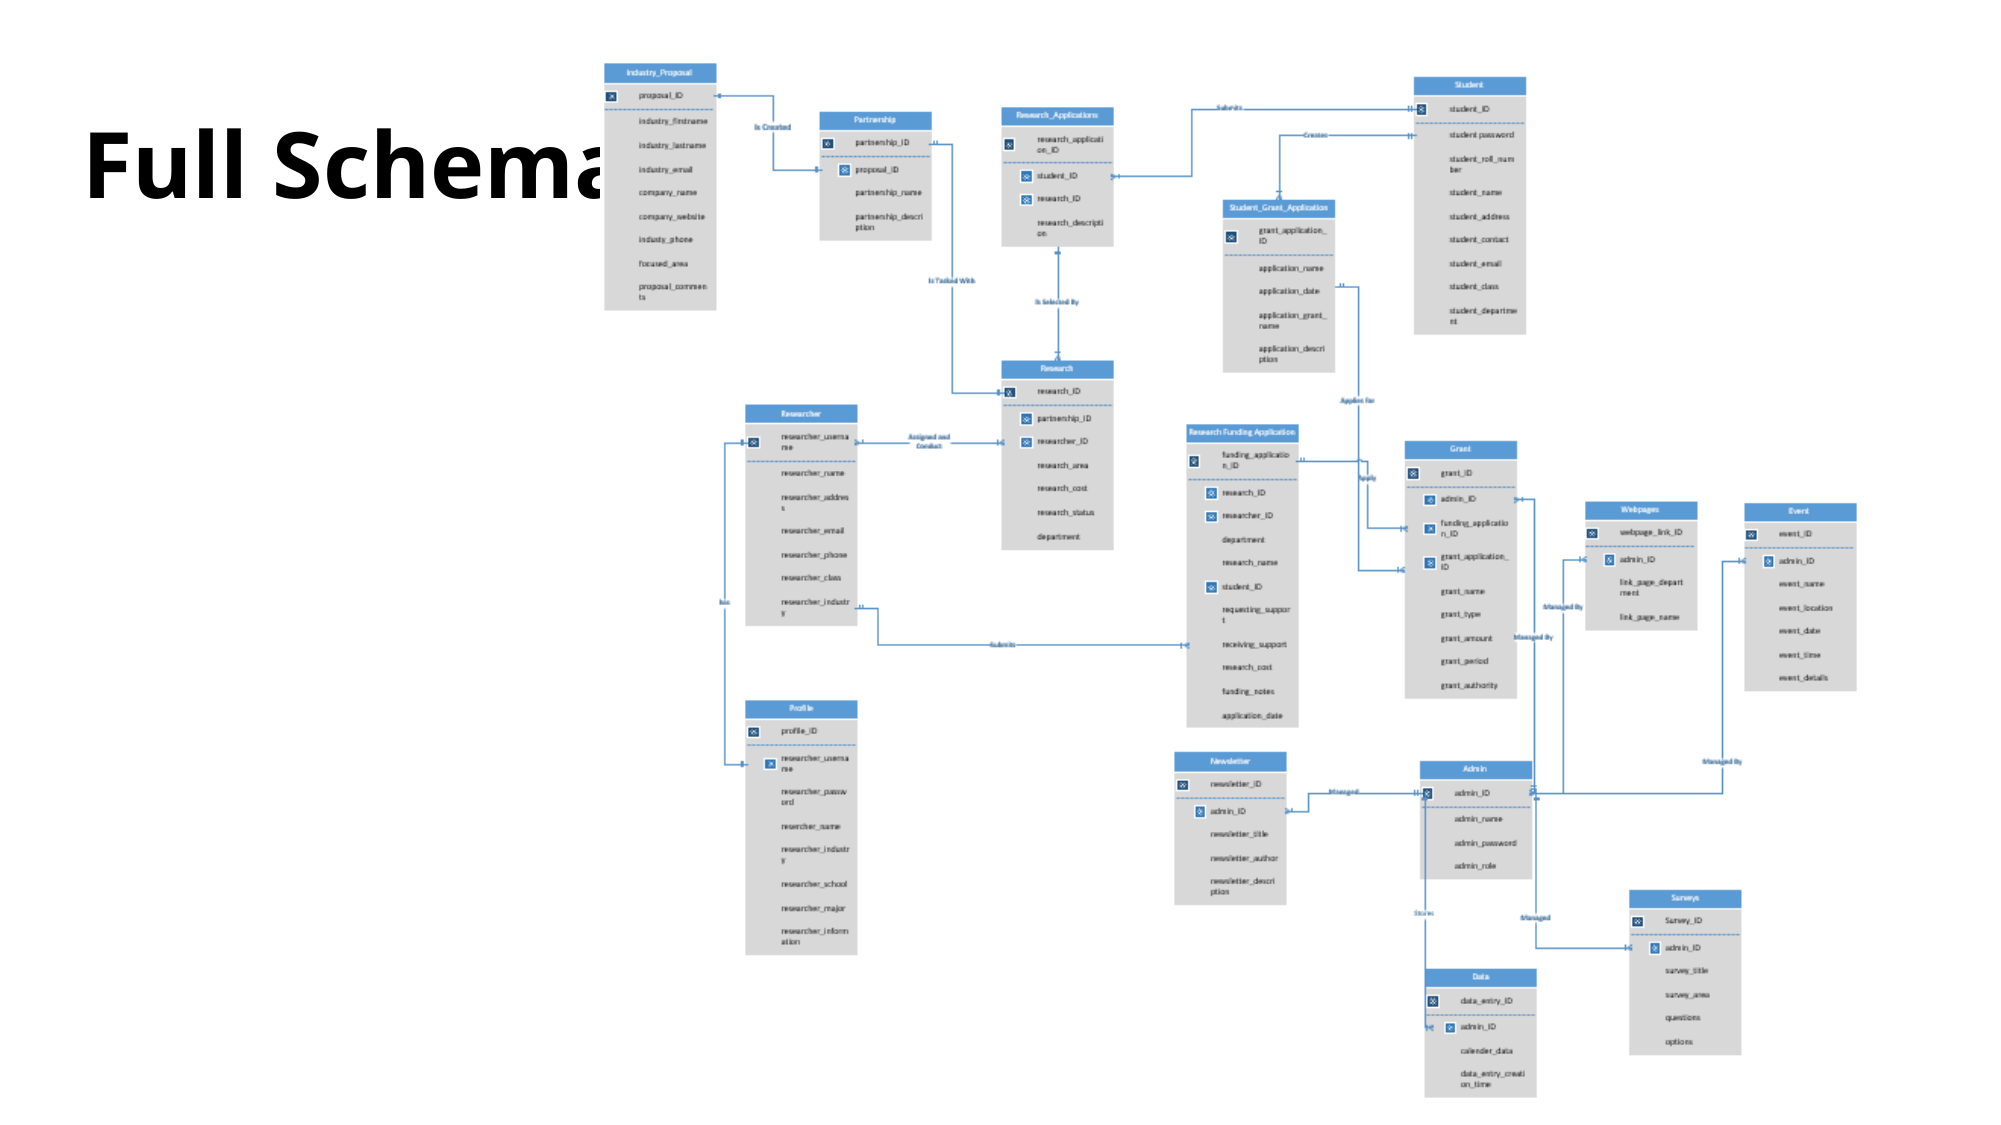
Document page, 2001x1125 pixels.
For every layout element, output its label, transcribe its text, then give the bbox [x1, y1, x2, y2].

title Full Schema [67, 59, 600, 278]
picture [600, 59, 1863, 1101]
